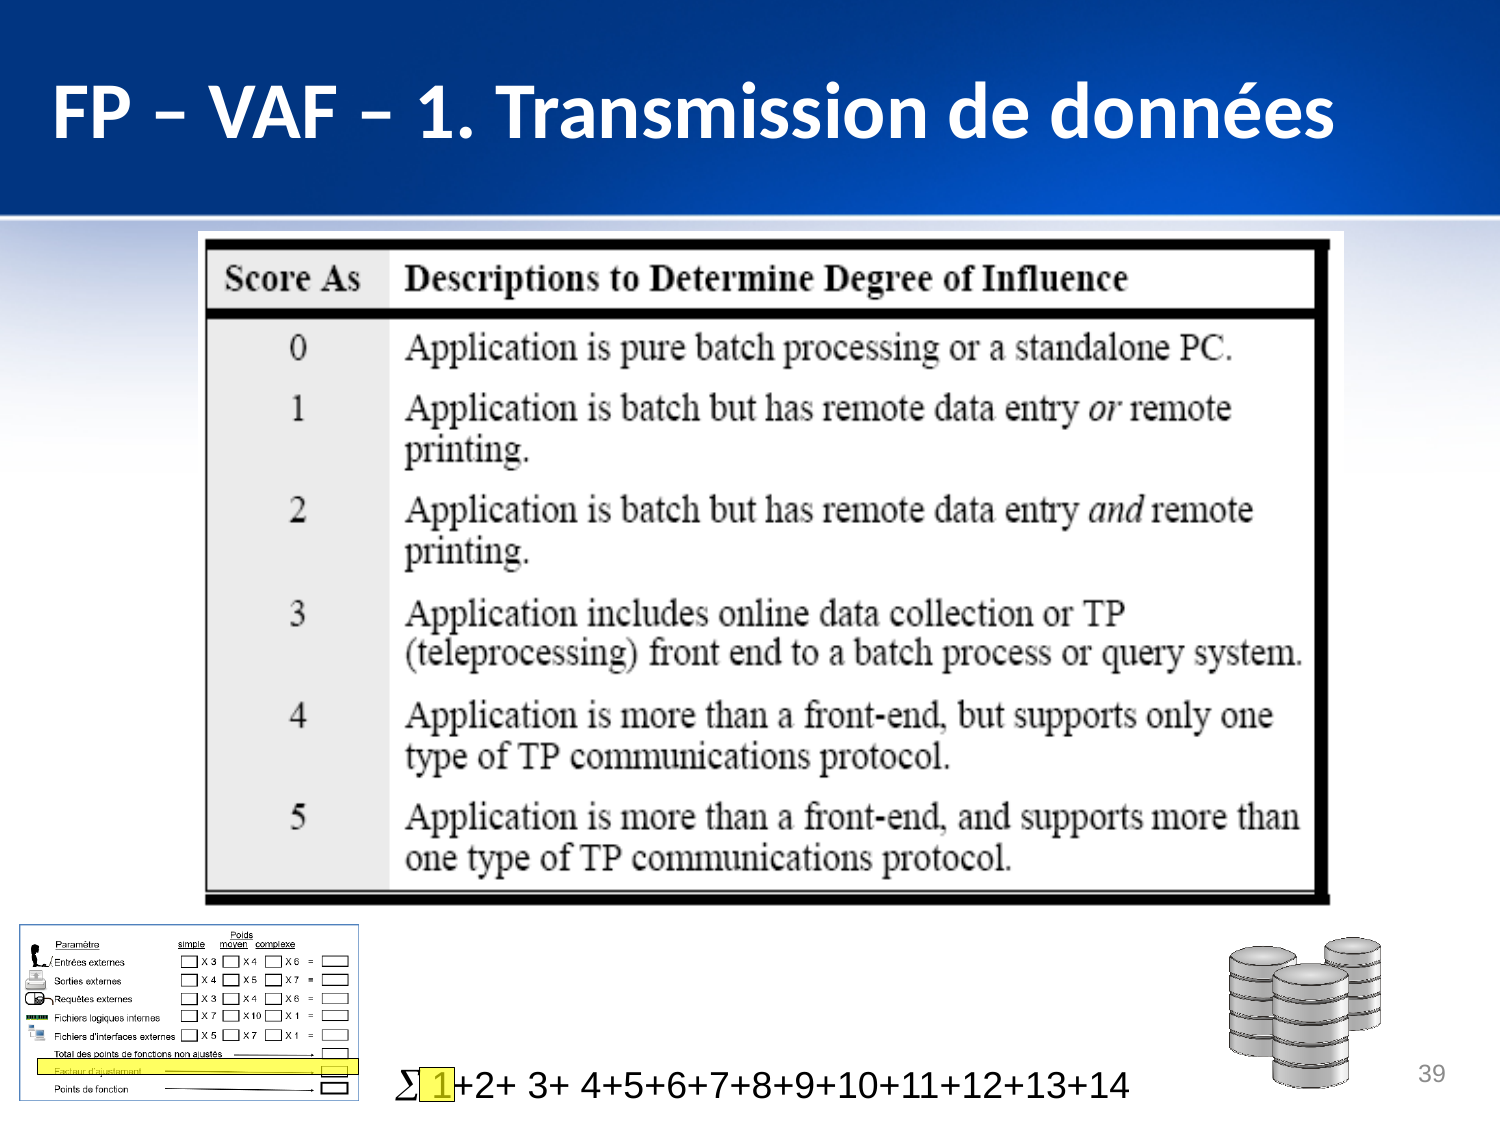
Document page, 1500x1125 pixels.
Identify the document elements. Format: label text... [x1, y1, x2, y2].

text_box  1+2+ 3+ 4+5+6+7+8+9+10+11+12+13+14 [380, 1053, 1146, 1113]
slide_number 39 [1111, 1042, 1462, 1103]
title FP – VAF – 1. Transmission de données [37, 12, 1418, 200]
text_box [417, 1065, 457, 1103]
picture [0, 0, 1500, 1125]
